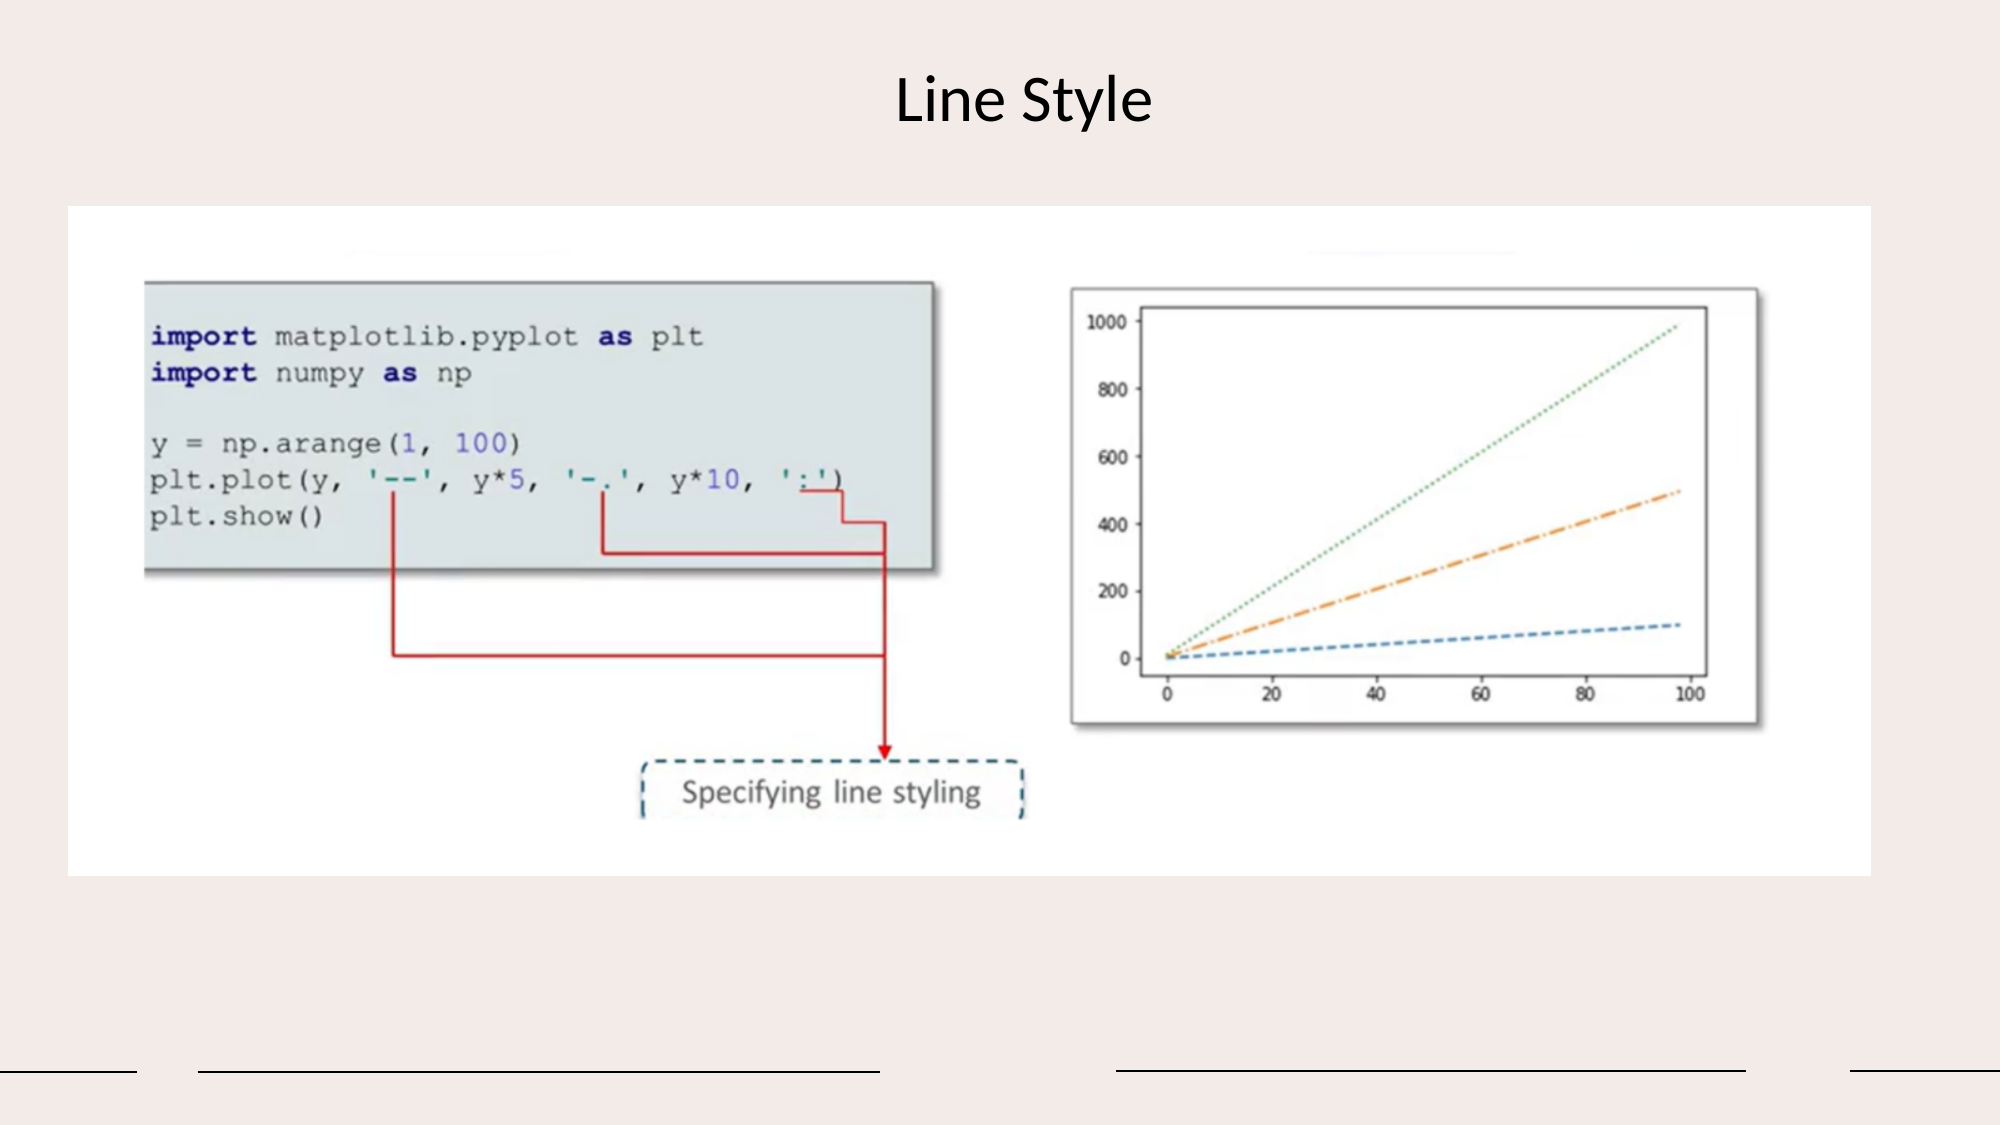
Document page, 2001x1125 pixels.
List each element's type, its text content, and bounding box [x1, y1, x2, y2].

picture [67, 206, 1871, 876]
title Line Style [589, 47, 1460, 164]
